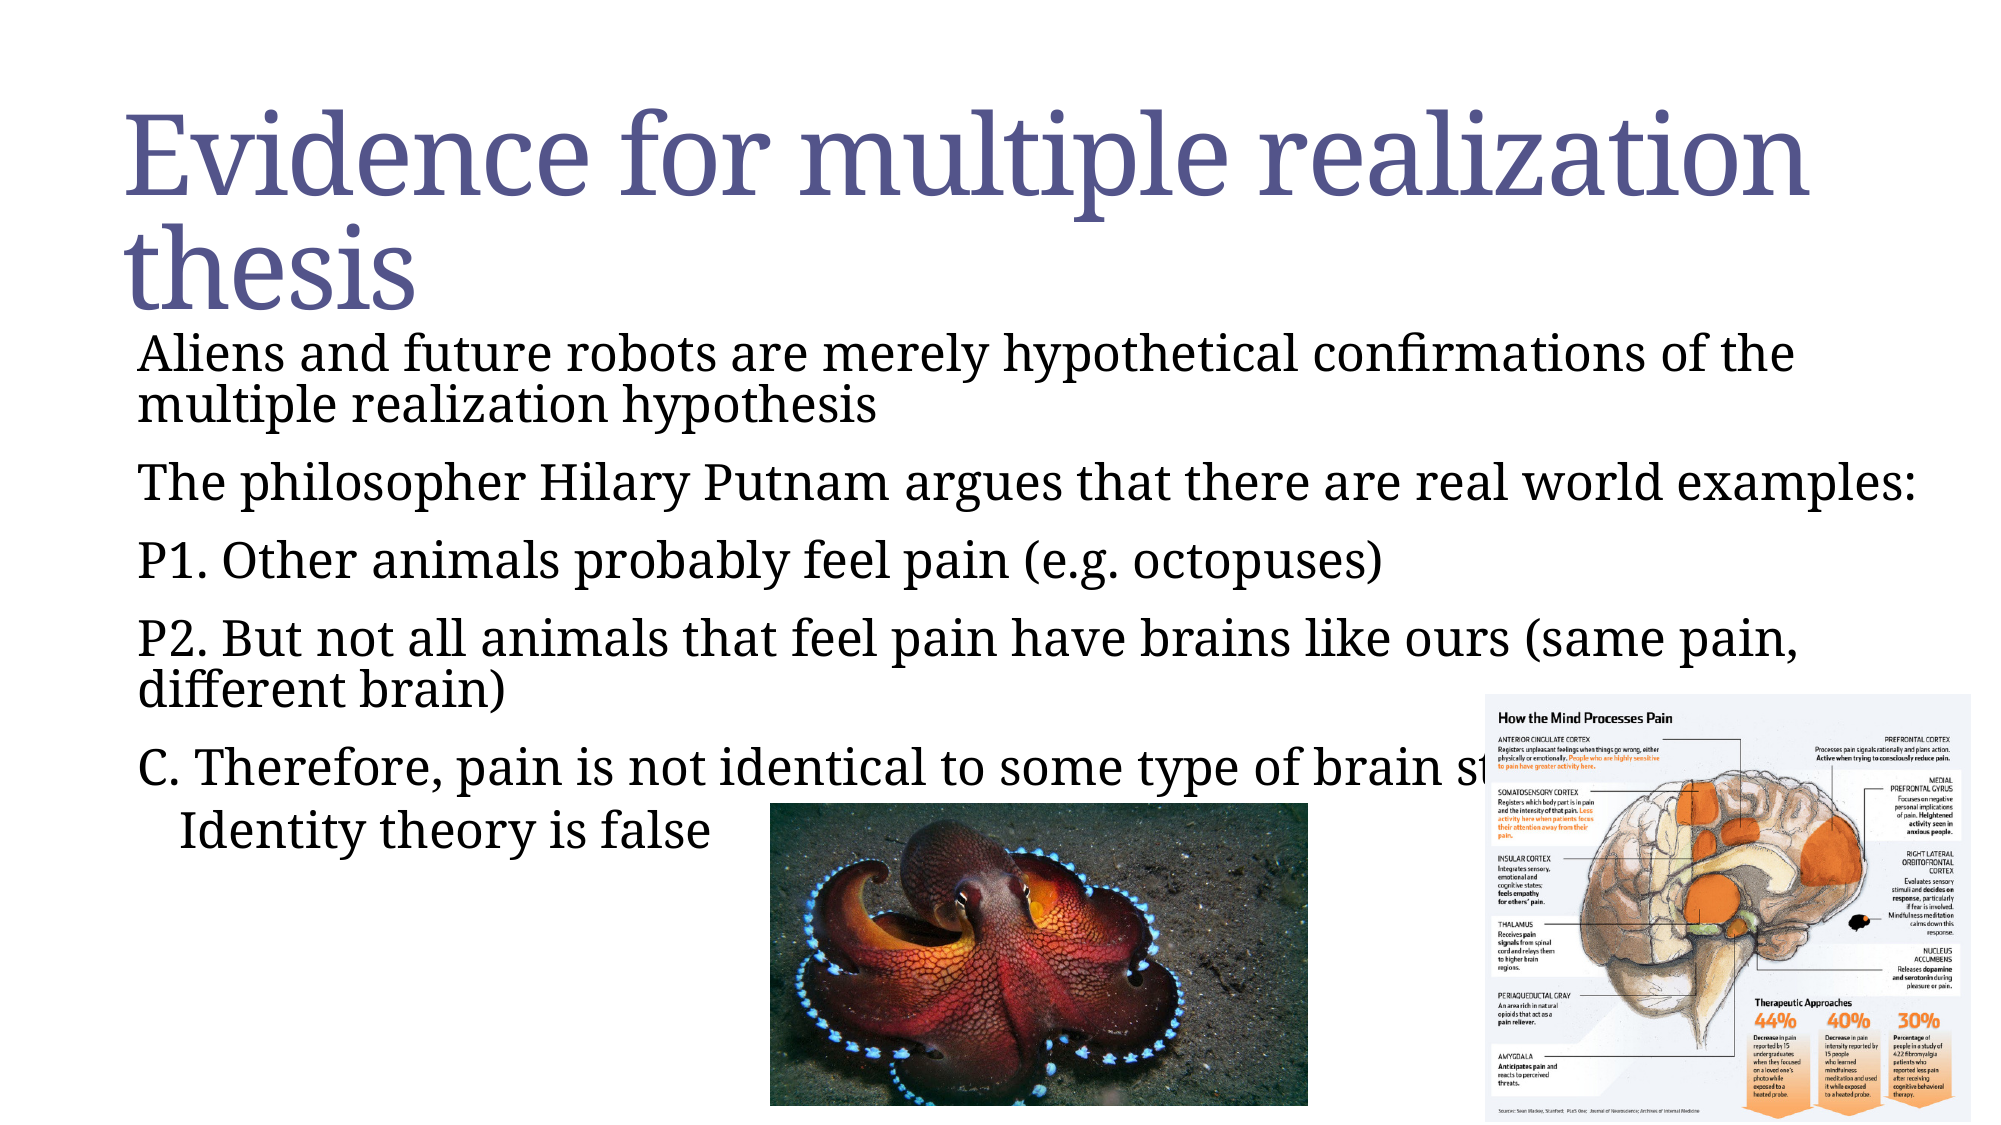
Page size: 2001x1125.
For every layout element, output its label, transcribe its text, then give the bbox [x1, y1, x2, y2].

picture [1485, 694, 1971, 1122]
title Evidence for multiple realization thesis [107, 81, 1875, 323]
picture [770, 802, 1308, 1106]
list Aliens and future robots are merely hypothetical confirmations of the multiple realization hypothesis The philosopher Hilary Putnam argues that there are real world examples: P1. Other animals probably feel pain (e.g. octopuses) P2. But not all animals that feel pain have brains like ours (same pain, different brain) C. Therefore, pain is not identical to some type of brain state Identity theory is false [107, 323, 1986, 941]
